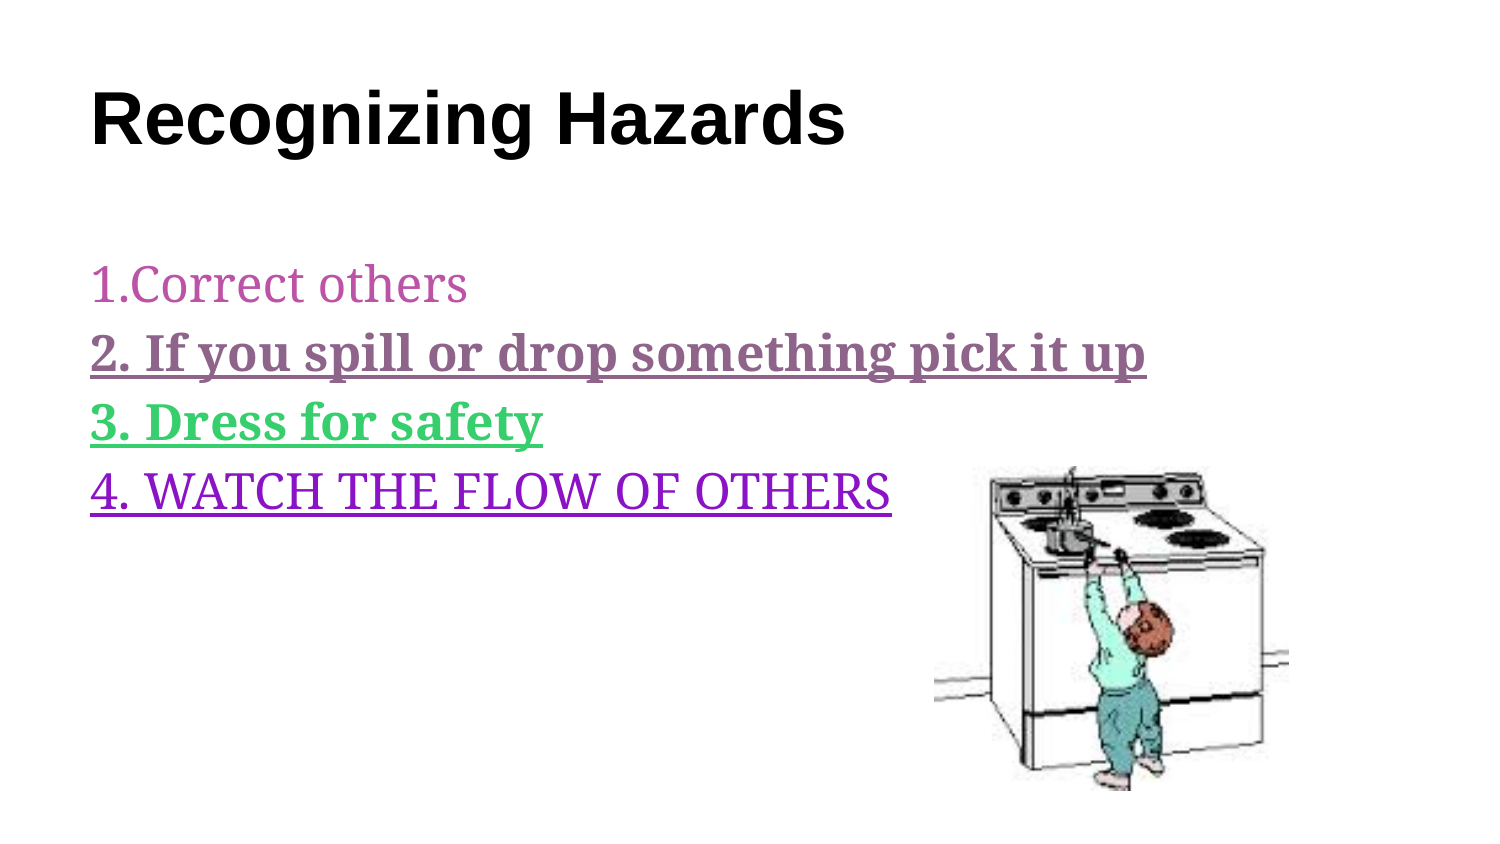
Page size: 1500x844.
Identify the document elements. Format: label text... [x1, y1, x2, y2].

picture [934, 466, 1289, 791]
title Recognizing Hazards [75, 33, 1425, 175]
list 1.Correct others 2. If you spill or drop something pick it up 3. Dress for safety 4. WATCH THE FLOW OF OTHERS [75, 200, 1425, 812]
